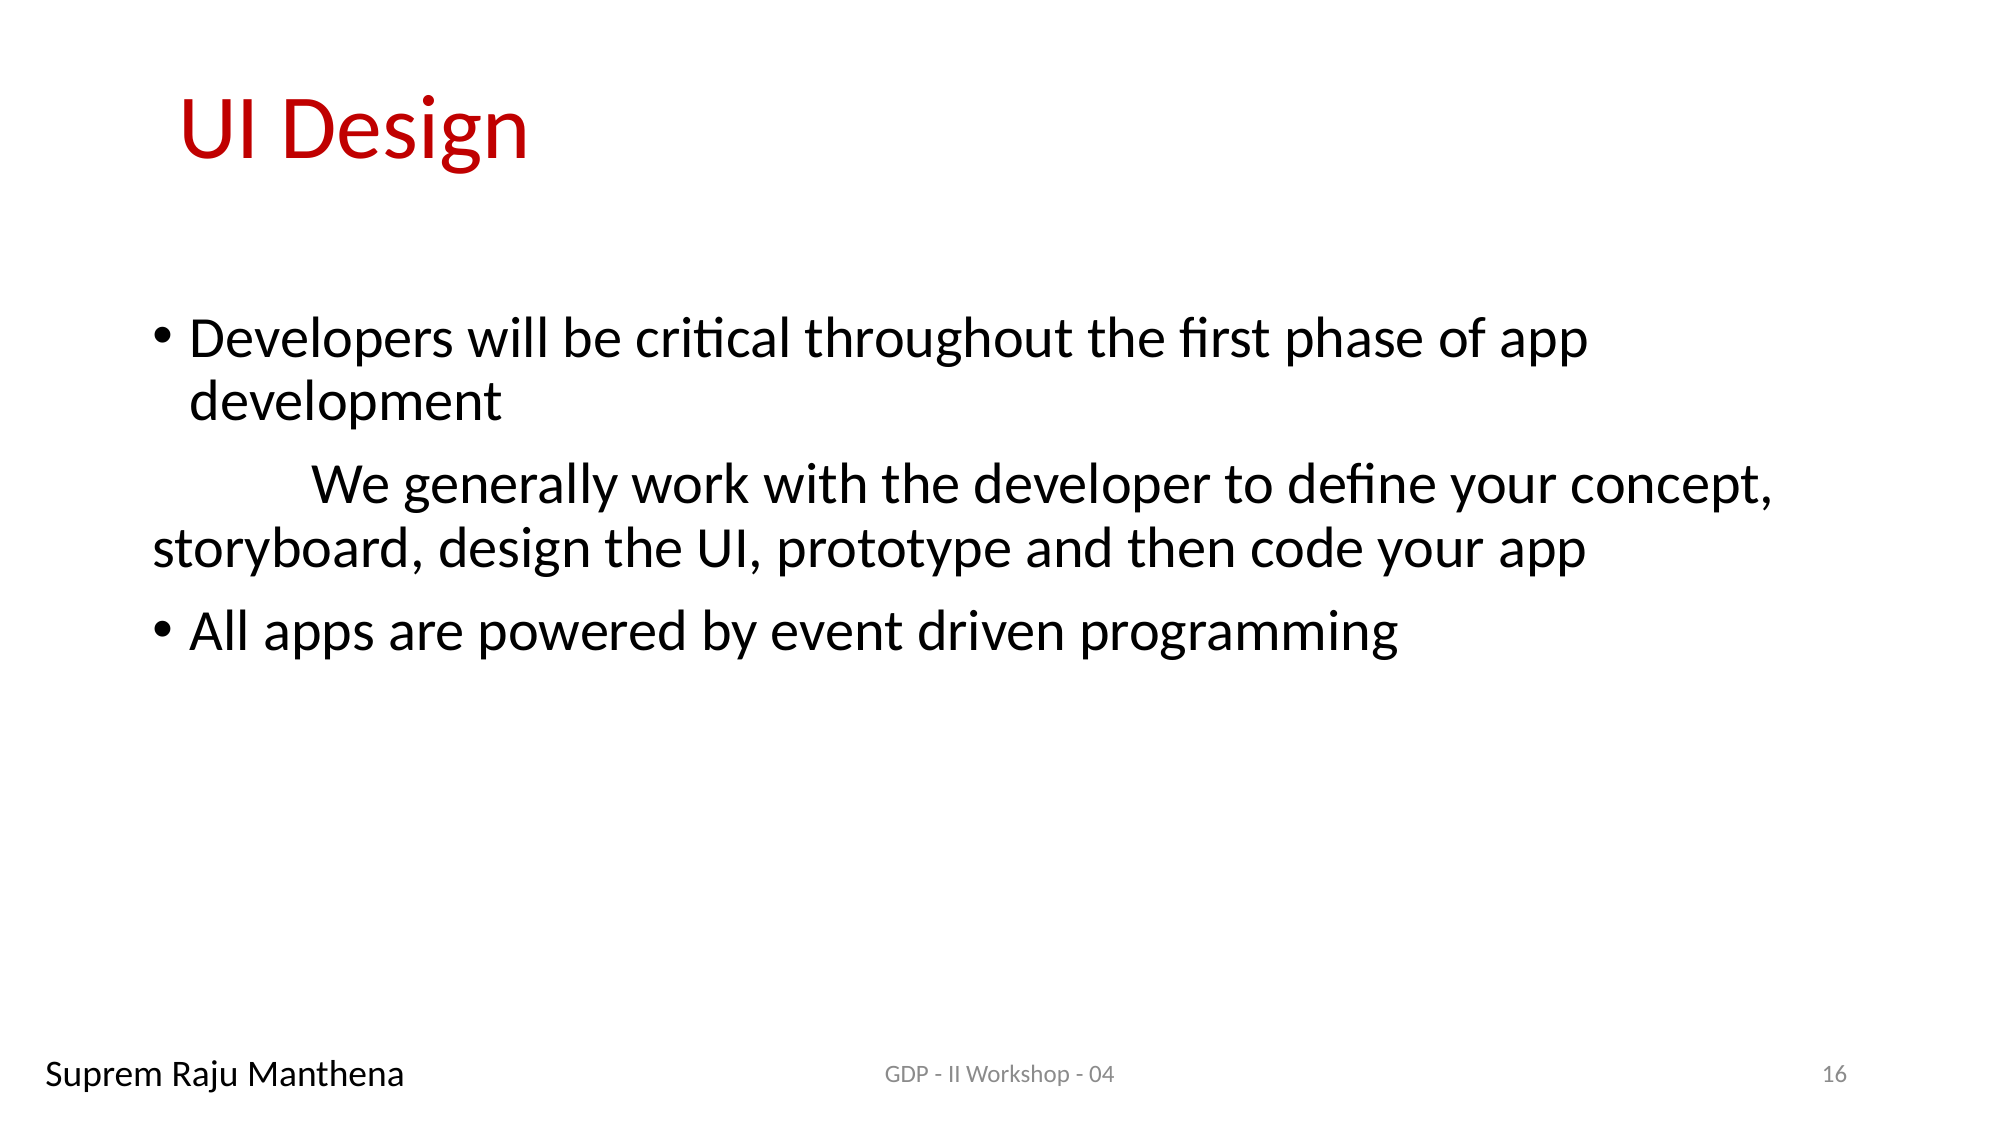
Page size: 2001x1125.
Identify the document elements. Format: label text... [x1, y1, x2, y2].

list Developers will be critical throughout the first phase of app development We generally work with the developer to define your concept, storyboard, design the UI, prototype and then code your app All apps are powered by event driven programming [137, 299, 1863, 1014]
slide_number 16 [1412, 1042, 1863, 1103]
footer GDP - II Workshop - 04 [662, 1042, 1338, 1103]
text_box UI Design [163, 59, 547, 185]
text_box Suprem Raju Manthena [0, 1041, 451, 1102]
